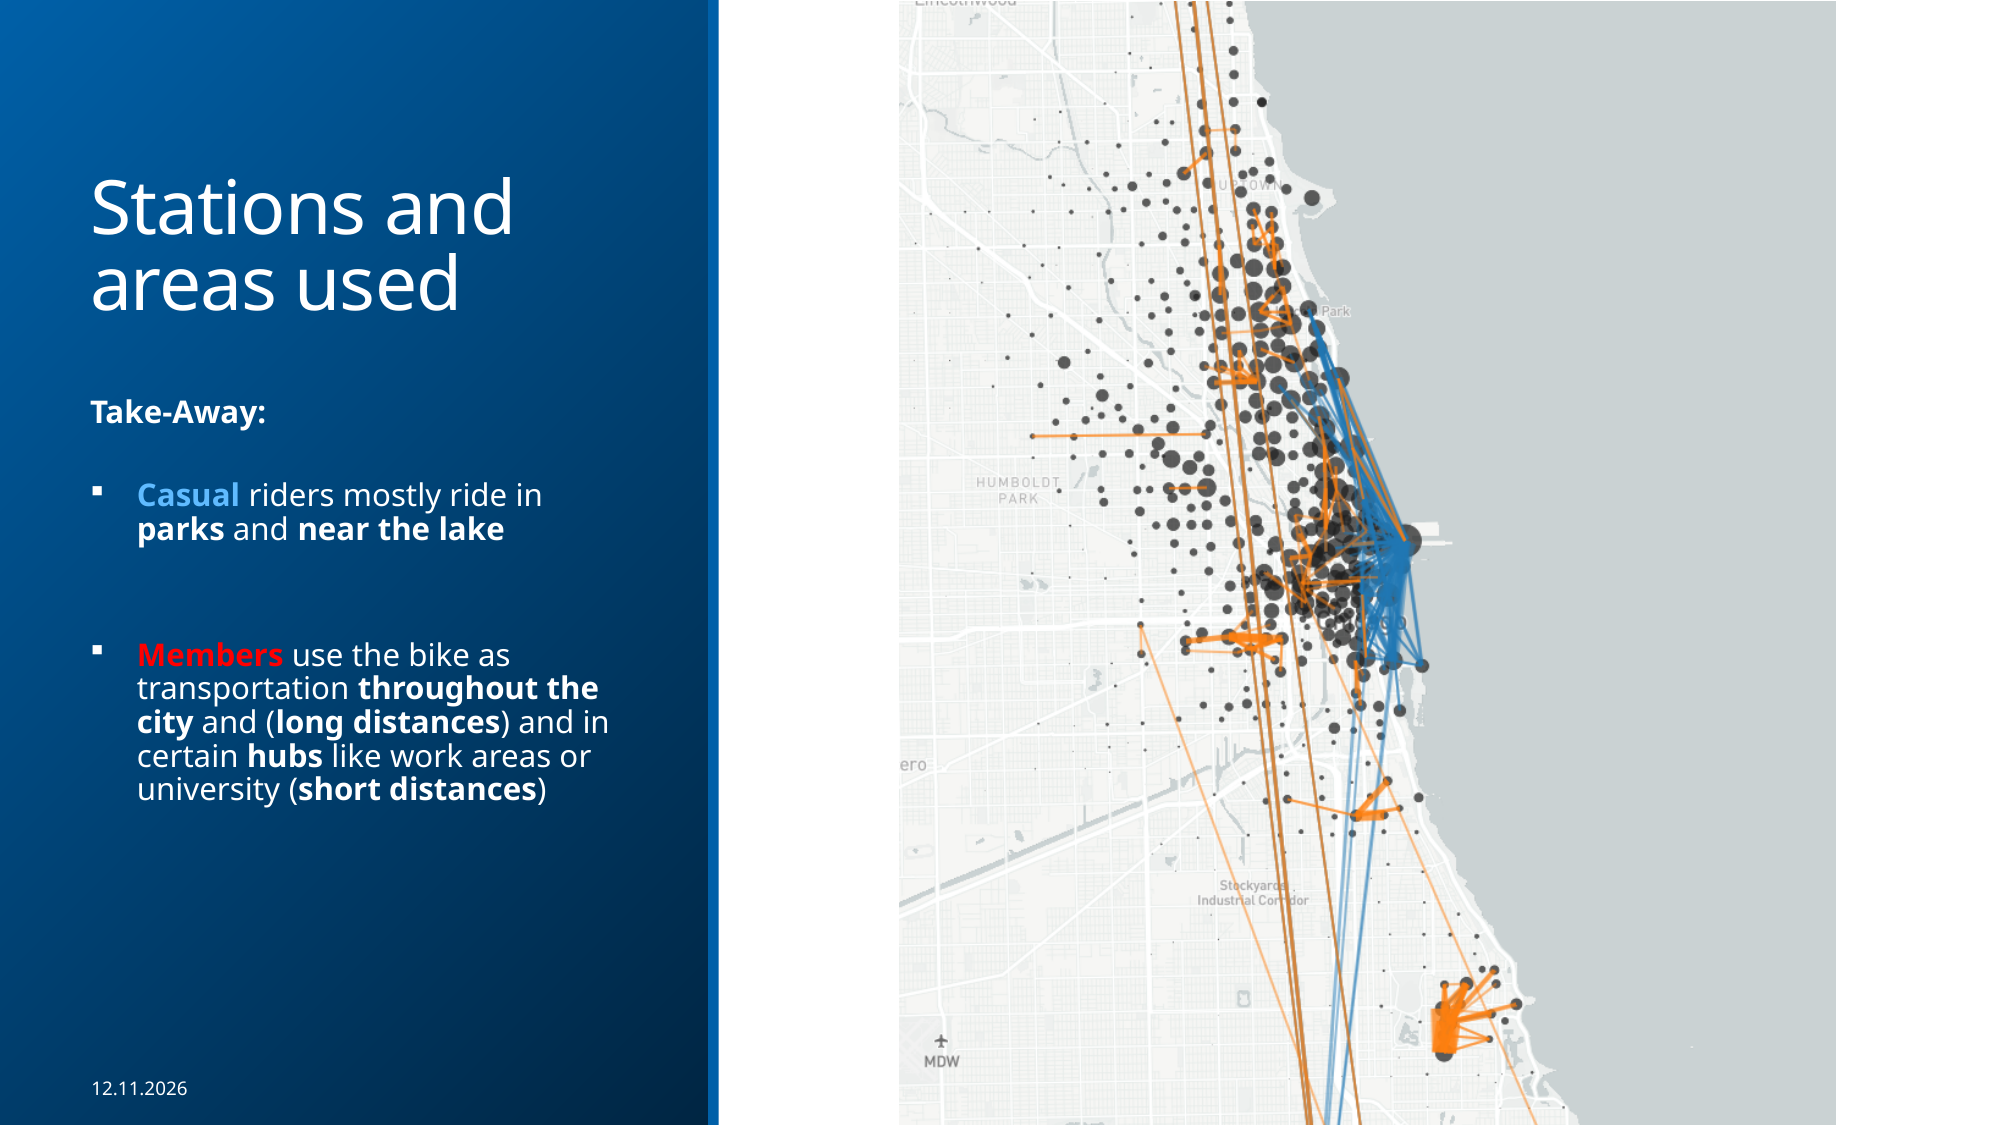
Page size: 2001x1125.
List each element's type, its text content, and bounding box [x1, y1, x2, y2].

title Stations and areas used [75, 97, 600, 334]
picture [898, 1, 1837, 1125]
list Take-Away: Casual riders mostly ride in parks and near the lake Members use the bike as transportation throughout the city and (long distances) and in certain hubs like work areas or university (short distances) [75, 388, 633, 1035]
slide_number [76, 1059, 506, 1120]
